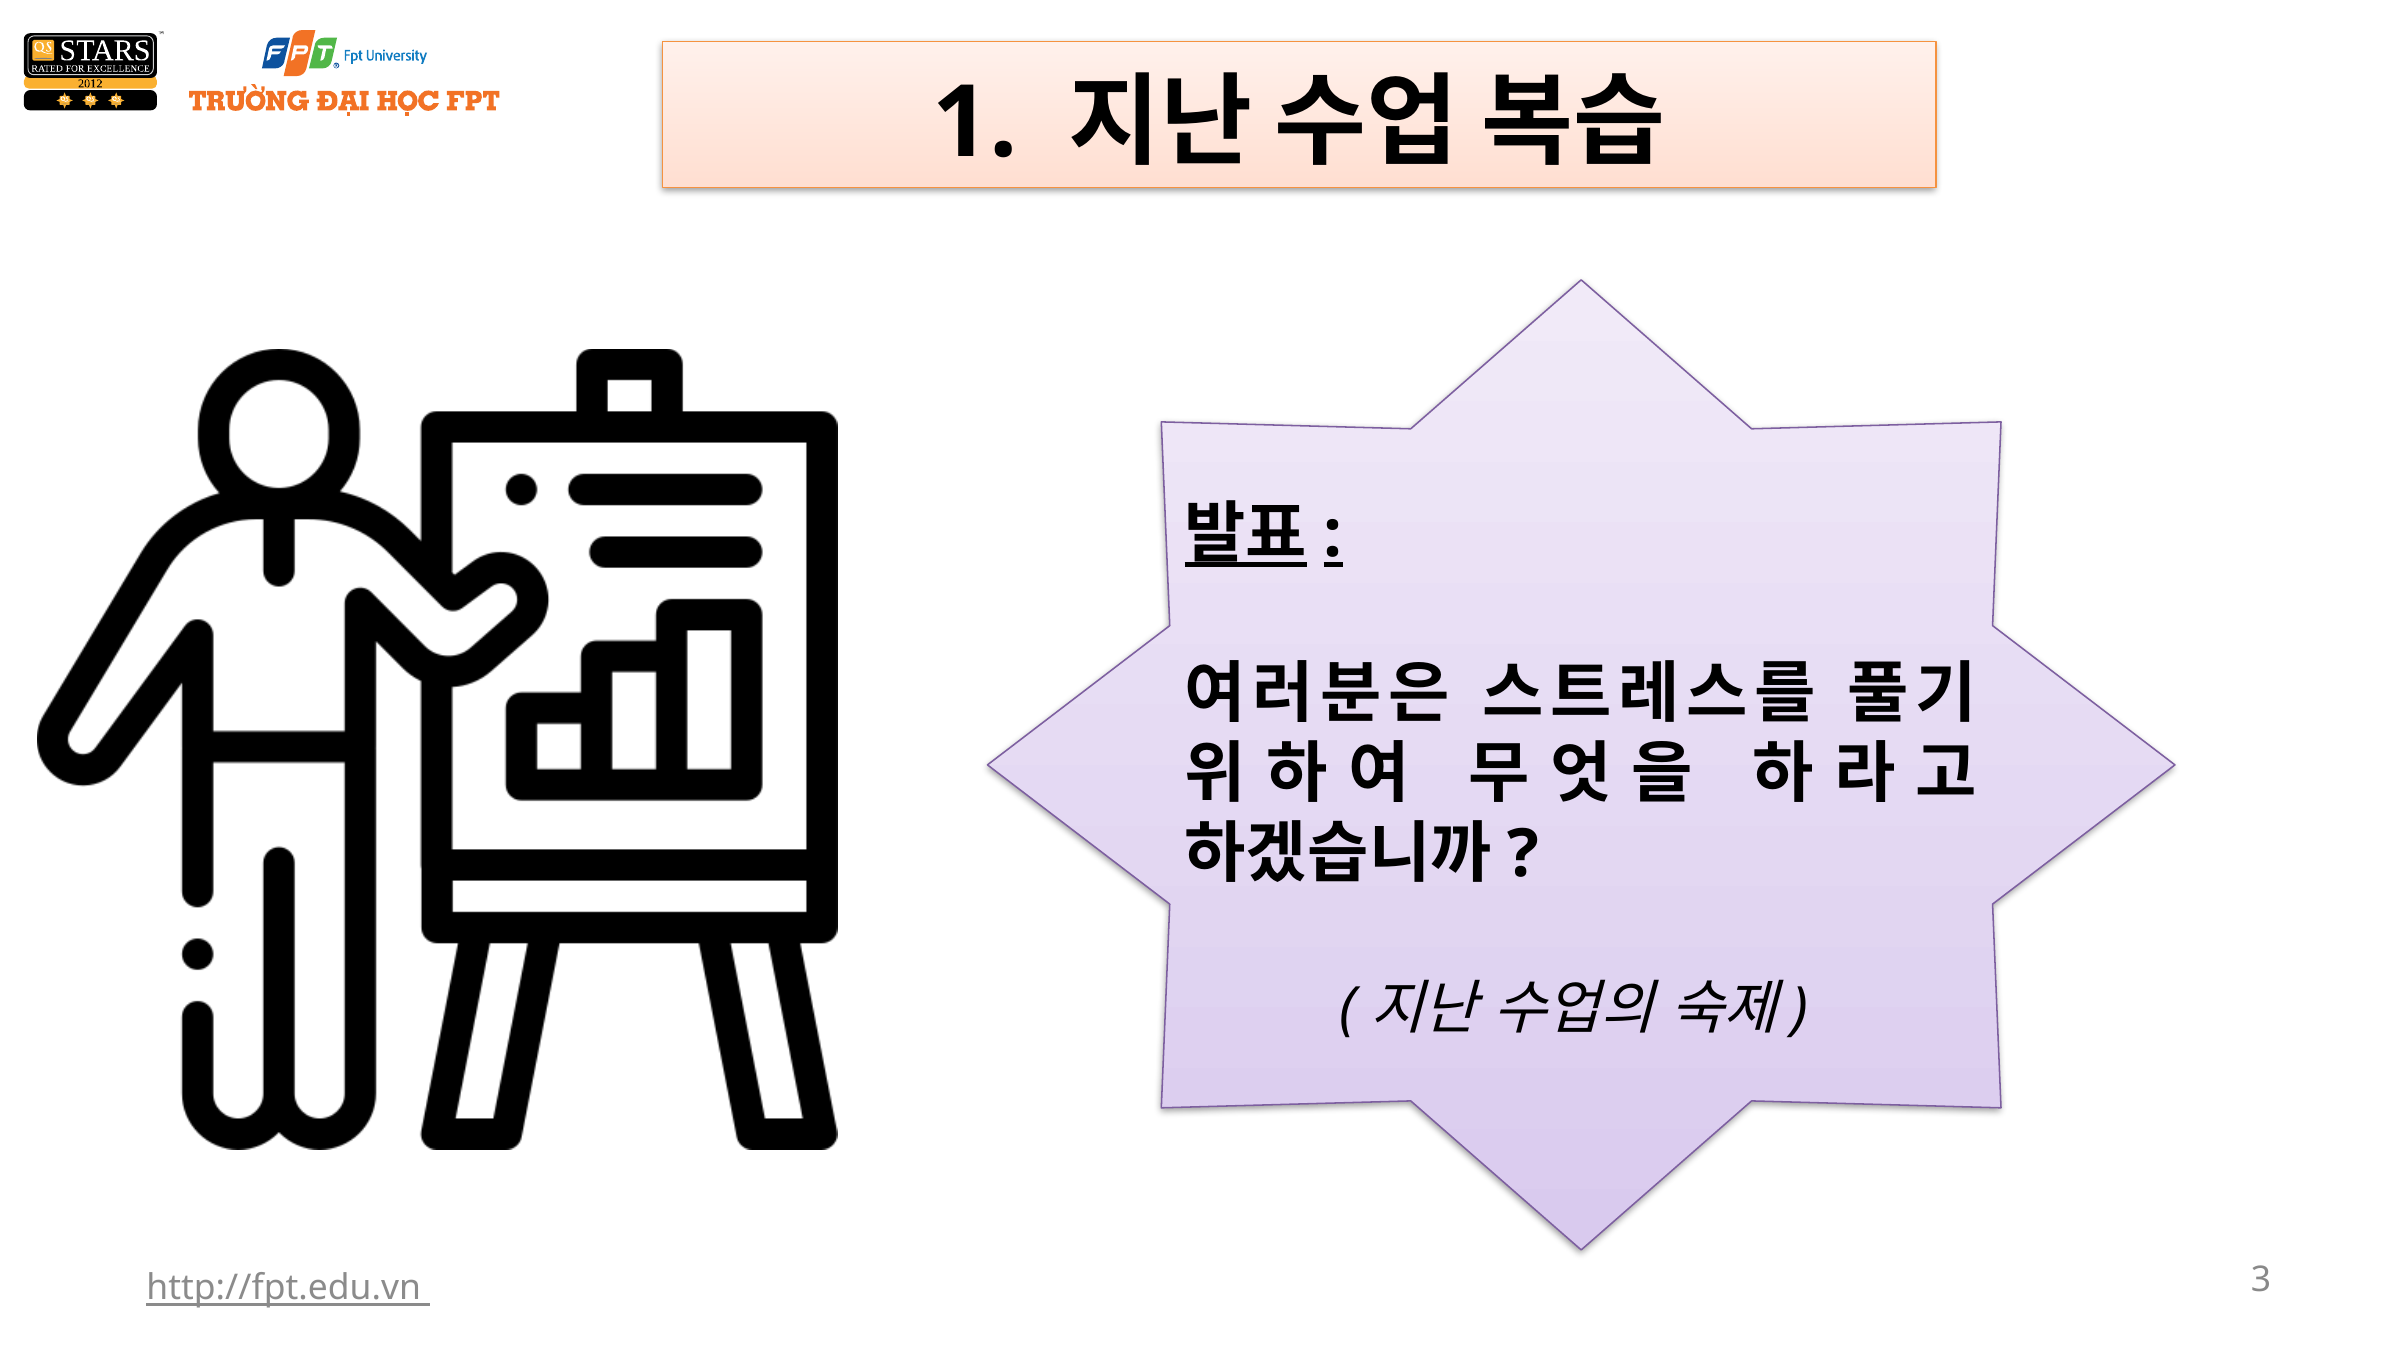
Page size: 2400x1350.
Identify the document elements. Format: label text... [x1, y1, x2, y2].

footer http://fpt.edu.vn [125, 1250, 885, 1322]
text_box 1. 지난 수업 복습 [662, 41, 1937, 188]
picture [37, 349, 838, 1151]
text_box 발표: 여러분은 스트레스를 풀기 위하여 무엇을 하라고 하겠습니까? (지난 수업의 숙제) [986, 279, 2176, 1251]
slide_number 3 [2175, 1250, 2293, 1312]
